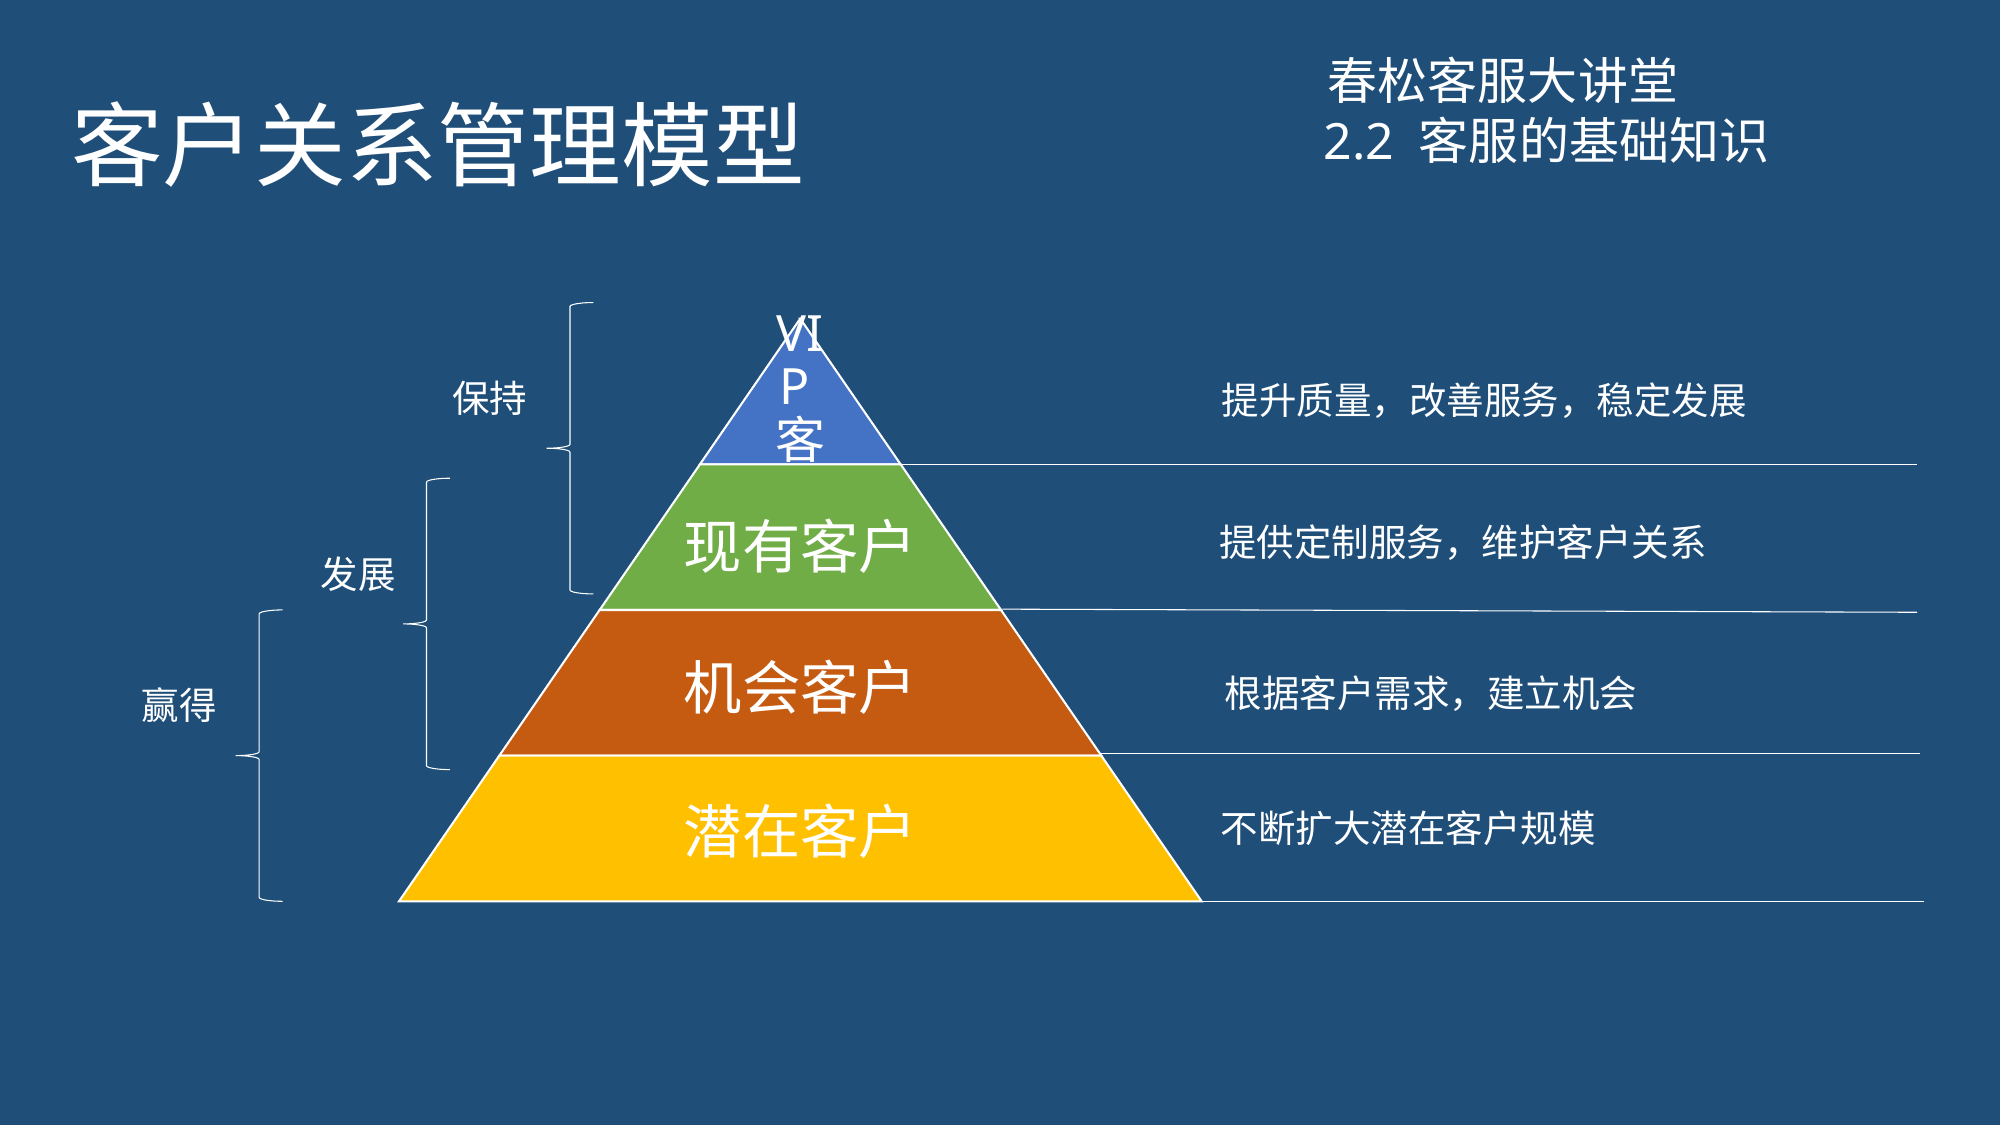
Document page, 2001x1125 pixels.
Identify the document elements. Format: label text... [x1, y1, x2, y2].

text_box 提供定制服务，维护客户关系 [1204, 511, 1722, 572]
text_box 发展 [306, 543, 398, 603]
text_box 2.2 客服的基础知识 [1308, 102, 1784, 178]
text_box 赢得 [126, 674, 232, 735]
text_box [398, 318, 1202, 902]
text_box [1002, 609, 1918, 613]
title 客户关系管理模型 [56, 41, 1136, 259]
text_box 根据客户需求，建立机会 [1210, 662, 1653, 723]
text_box [235, 609, 283, 902]
text_box 春松客服大讲堂 [1313, 41, 1693, 117]
text_box 提升质量，改善服务，稳定发展 [1206, 369, 1762, 430]
text_box 不断扩大潜在客户规模 [1206, 797, 1611, 858]
text_box [569, 302, 594, 318]
